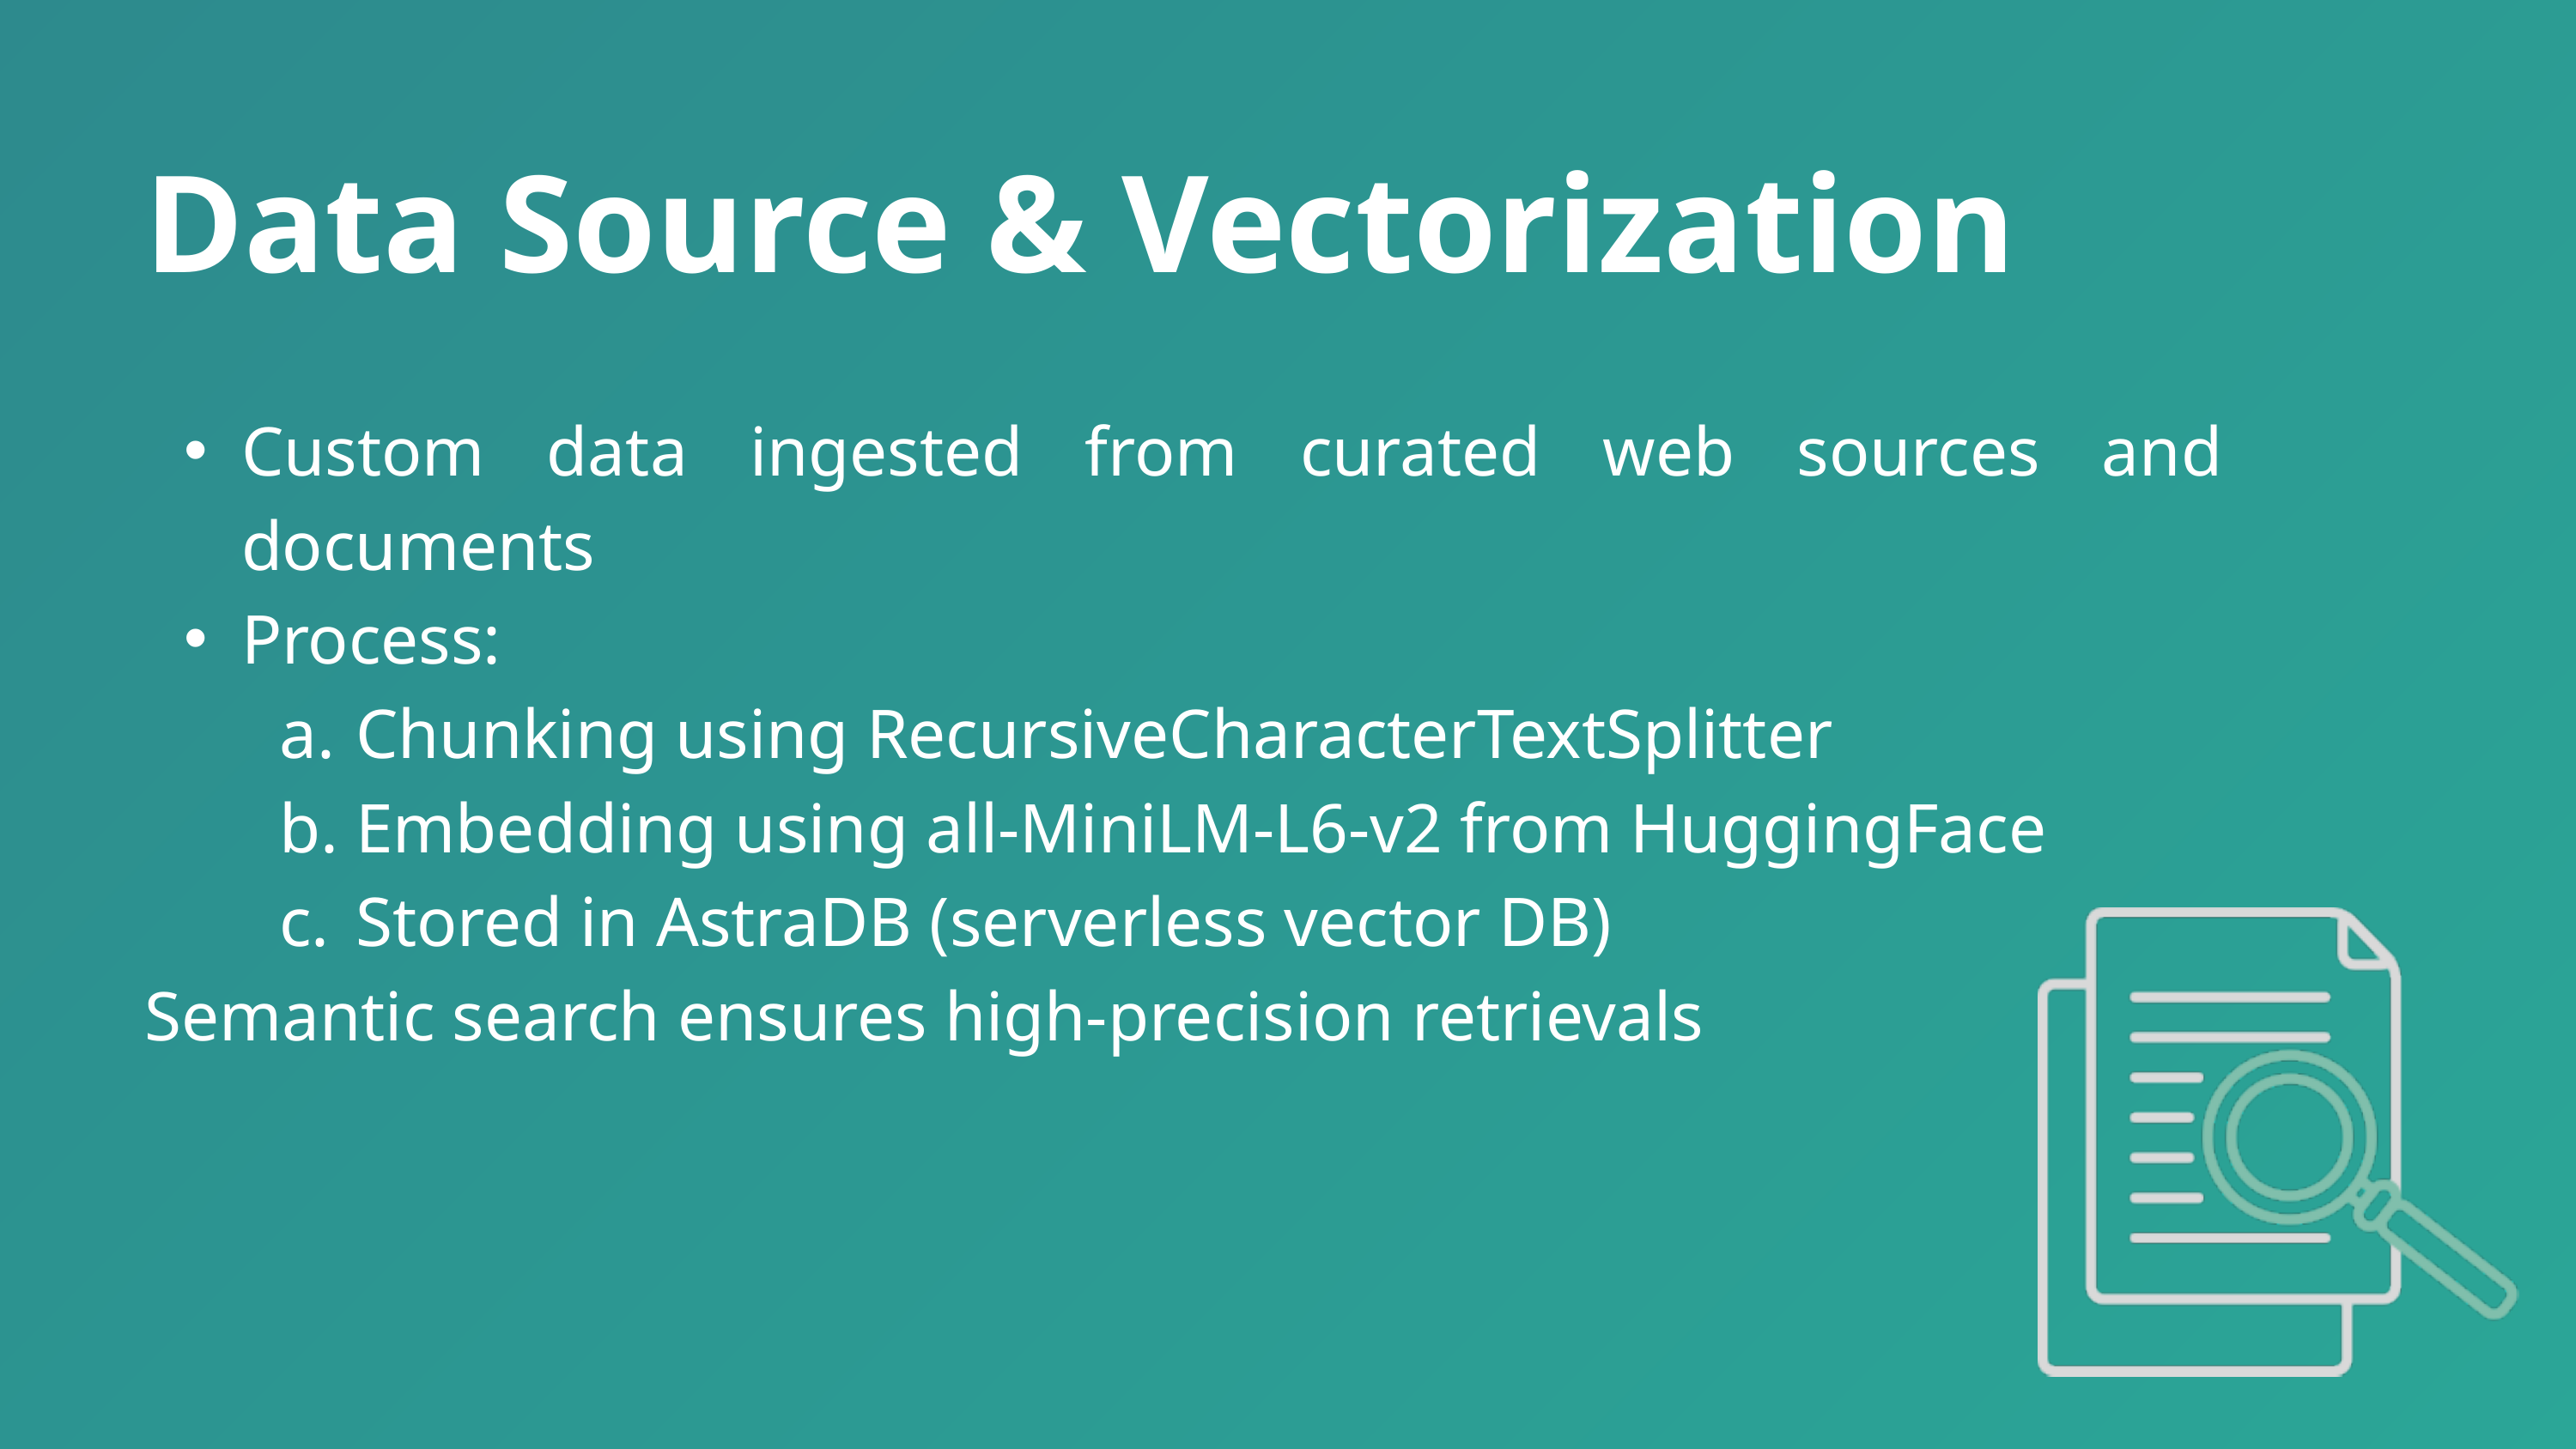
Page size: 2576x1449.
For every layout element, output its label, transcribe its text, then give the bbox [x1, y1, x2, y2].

text_box [2038, 907, 2519, 1377]
text_box Data Source & Vectorization [144, 124, 2206, 300]
text_box Custom data ingested from curated web sources and documents Process: Chunking using RecursiveCharacterTextSplitter Embedding using all-MiniLM-L6-v2 from HuggingFace Stored in AstraDB (serverless vector DB) Semantic search ensures high-precision retrievals [126, 395, 2224, 1149]
